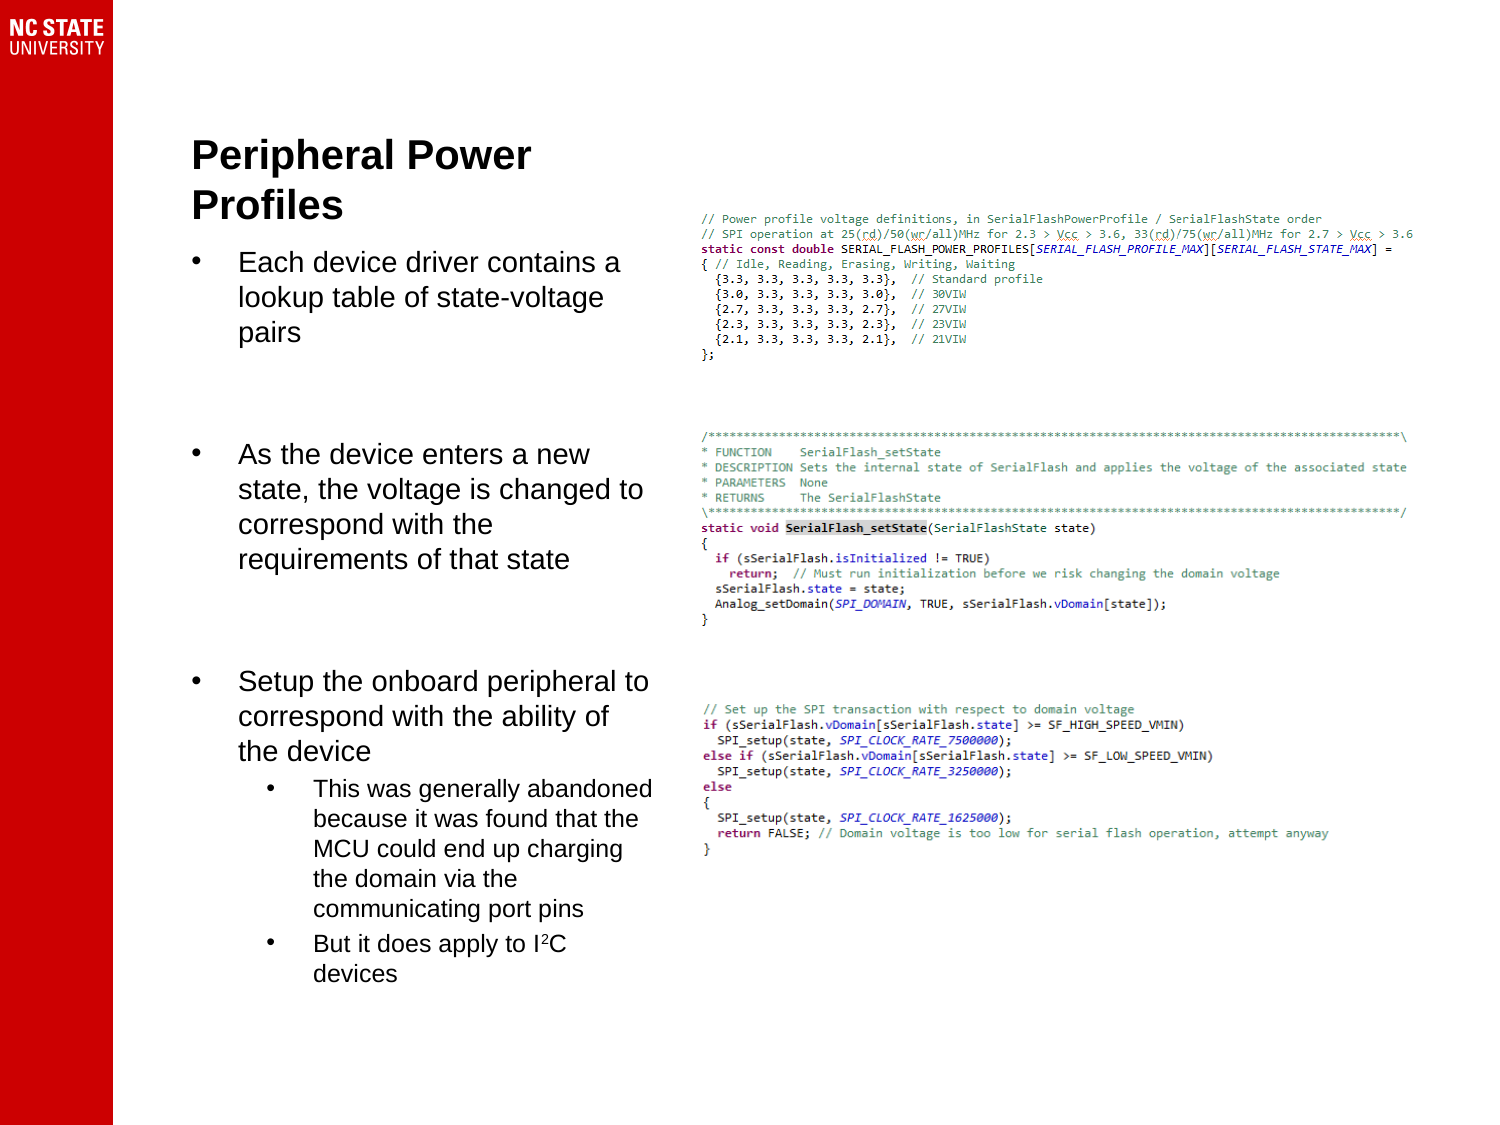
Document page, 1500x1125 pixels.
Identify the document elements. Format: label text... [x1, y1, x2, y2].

picture [699, 700, 1416, 862]
picture [699, 210, 1416, 363]
list Each device driver contains a lookup table of state-voltage pairs As the device enters a new state, the voltage is changed to correspond with the requirements of that state Setup the onboard peripheral to correspond with the ability of the device This was generally abandoned because it was found that the MCU could end up charging the domain via the communicating port pins But it does apply to I2C devices [176, 235, 670, 1005]
picture [0, 0, 113, 1125]
picture [699, 429, 1416, 629]
title Peripheral Power Profiles [176, 44, 670, 235]
